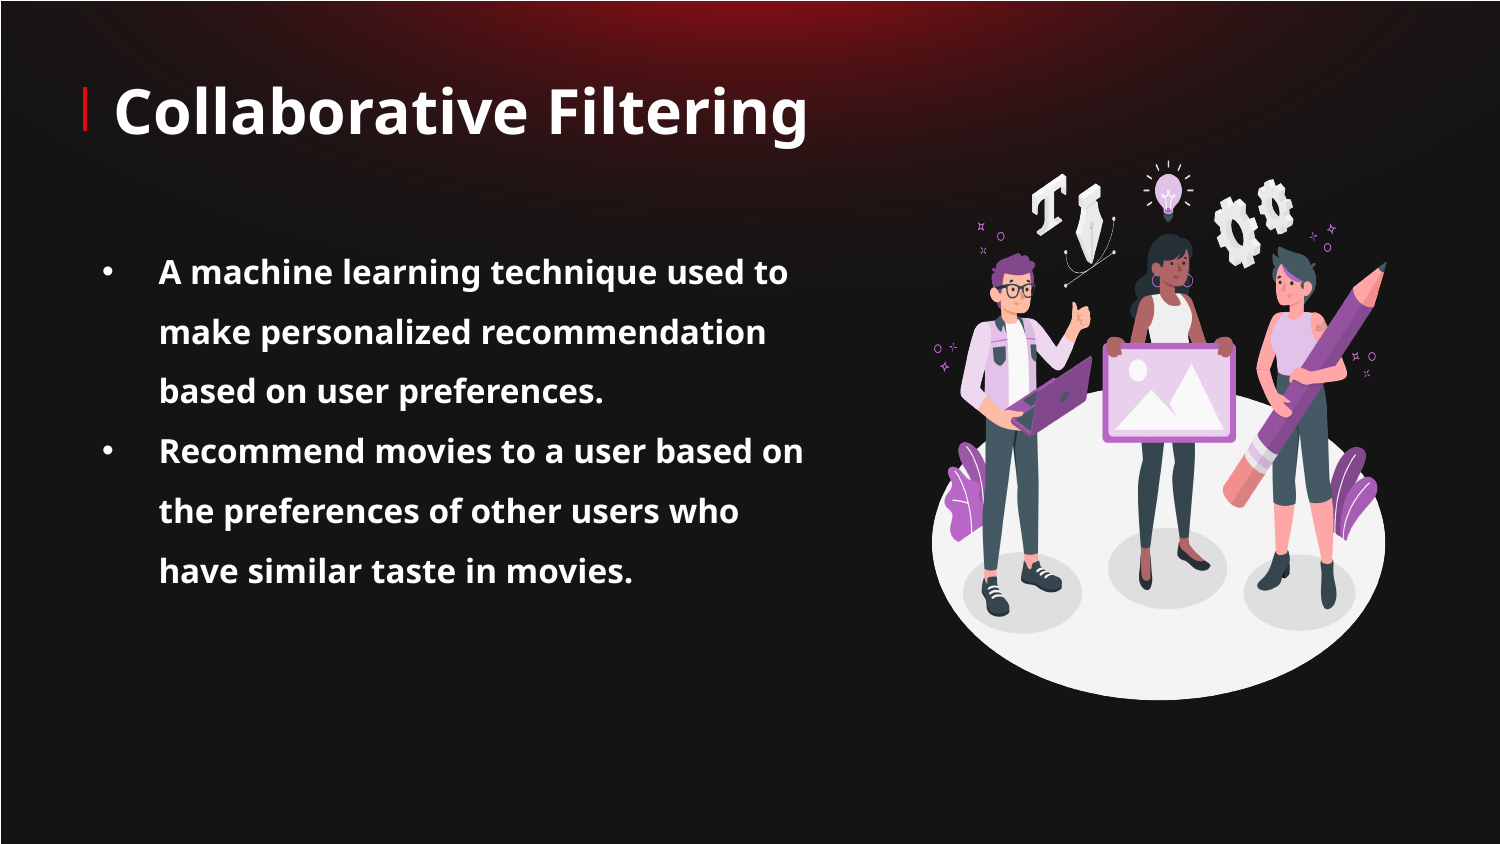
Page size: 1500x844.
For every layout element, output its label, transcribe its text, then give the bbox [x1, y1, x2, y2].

picture [2, 2, 1500, 844]
title Collaborative Filtering [98, 62, 1382, 157]
text_box A machine learning technique used to make personalized recommendation based on user preferences. Recommend movies to a user based on the preferences of other users who have similar taste in movies. [87, 216, 822, 657]
